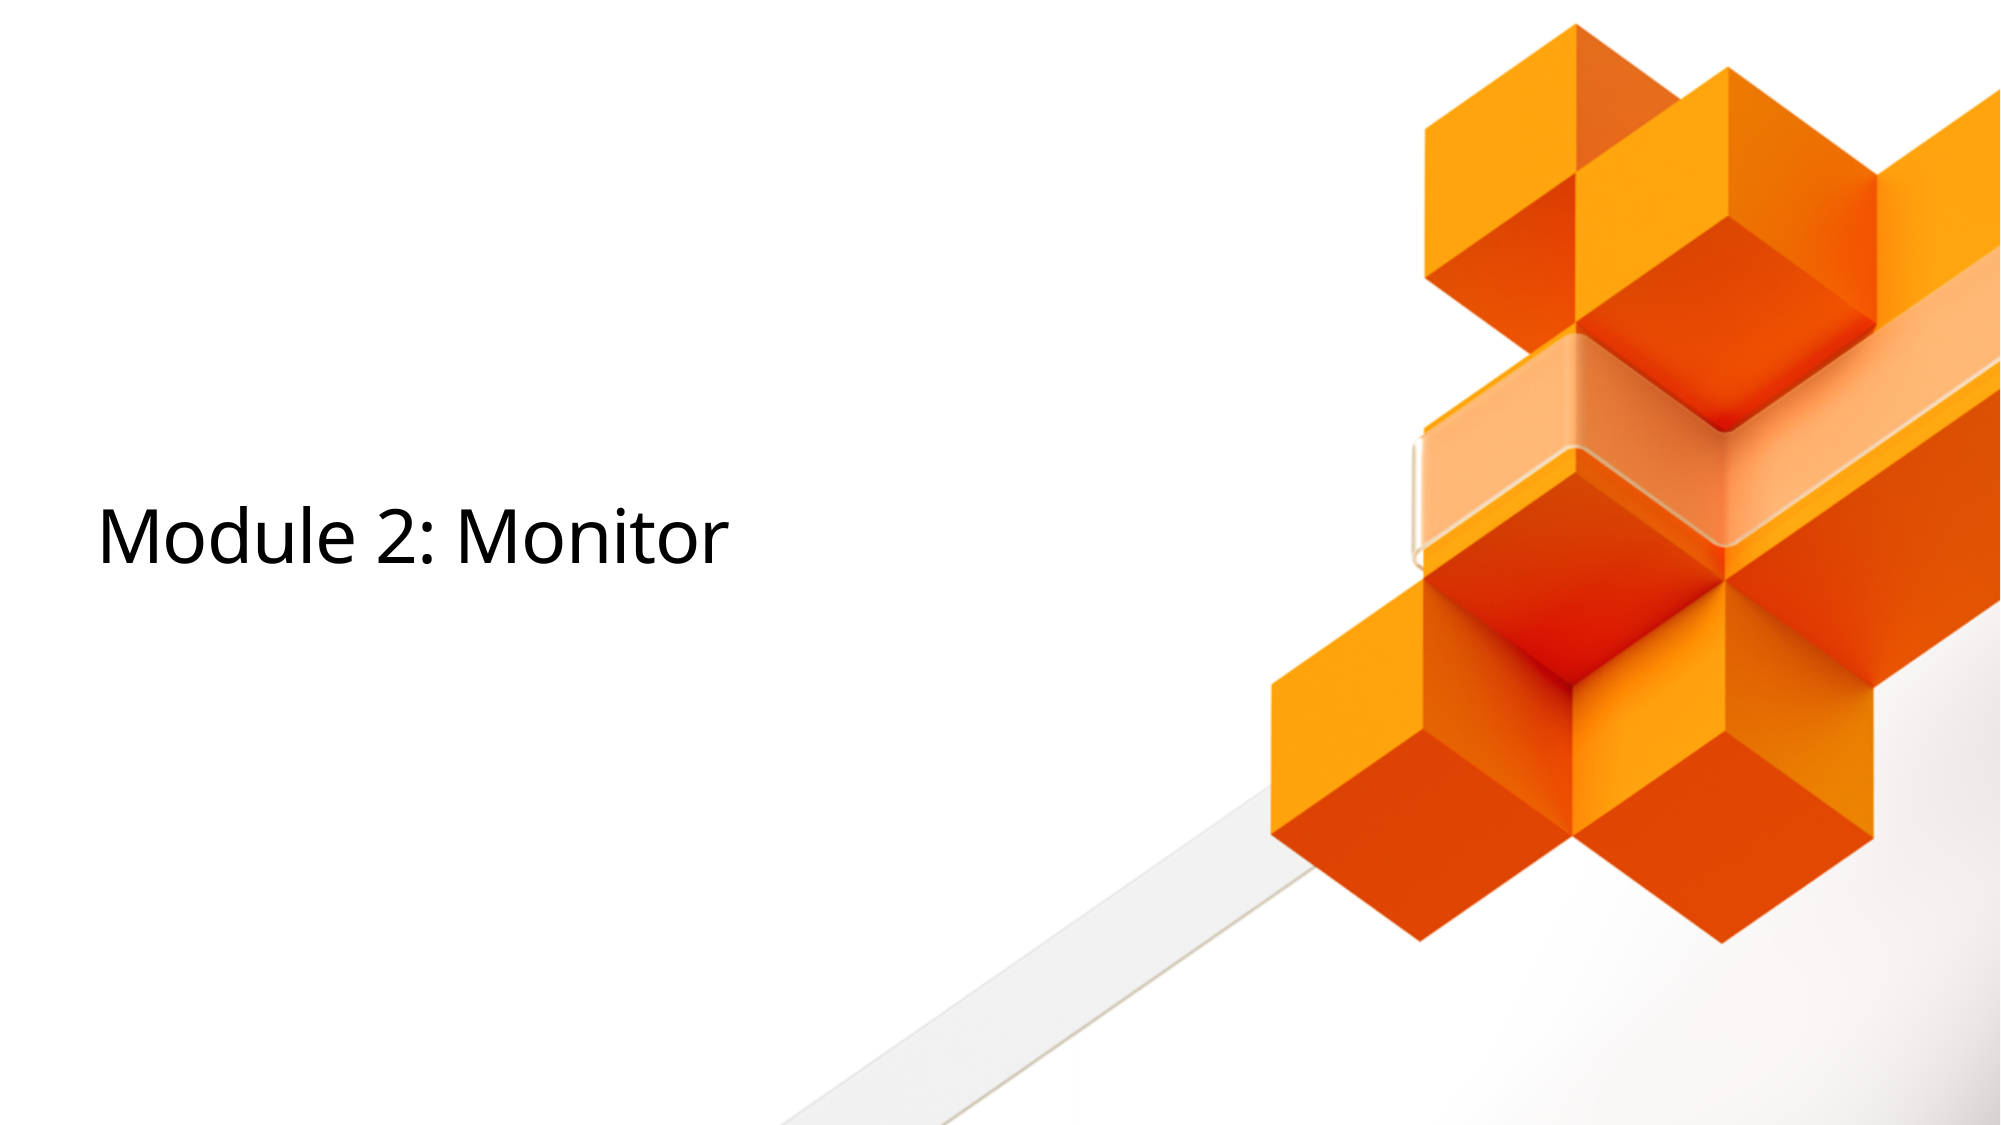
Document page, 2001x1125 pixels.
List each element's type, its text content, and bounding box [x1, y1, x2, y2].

title Module 2: Monitor [96, 497, 1596, 580]
picture [724, 0, 2001, 1125]
